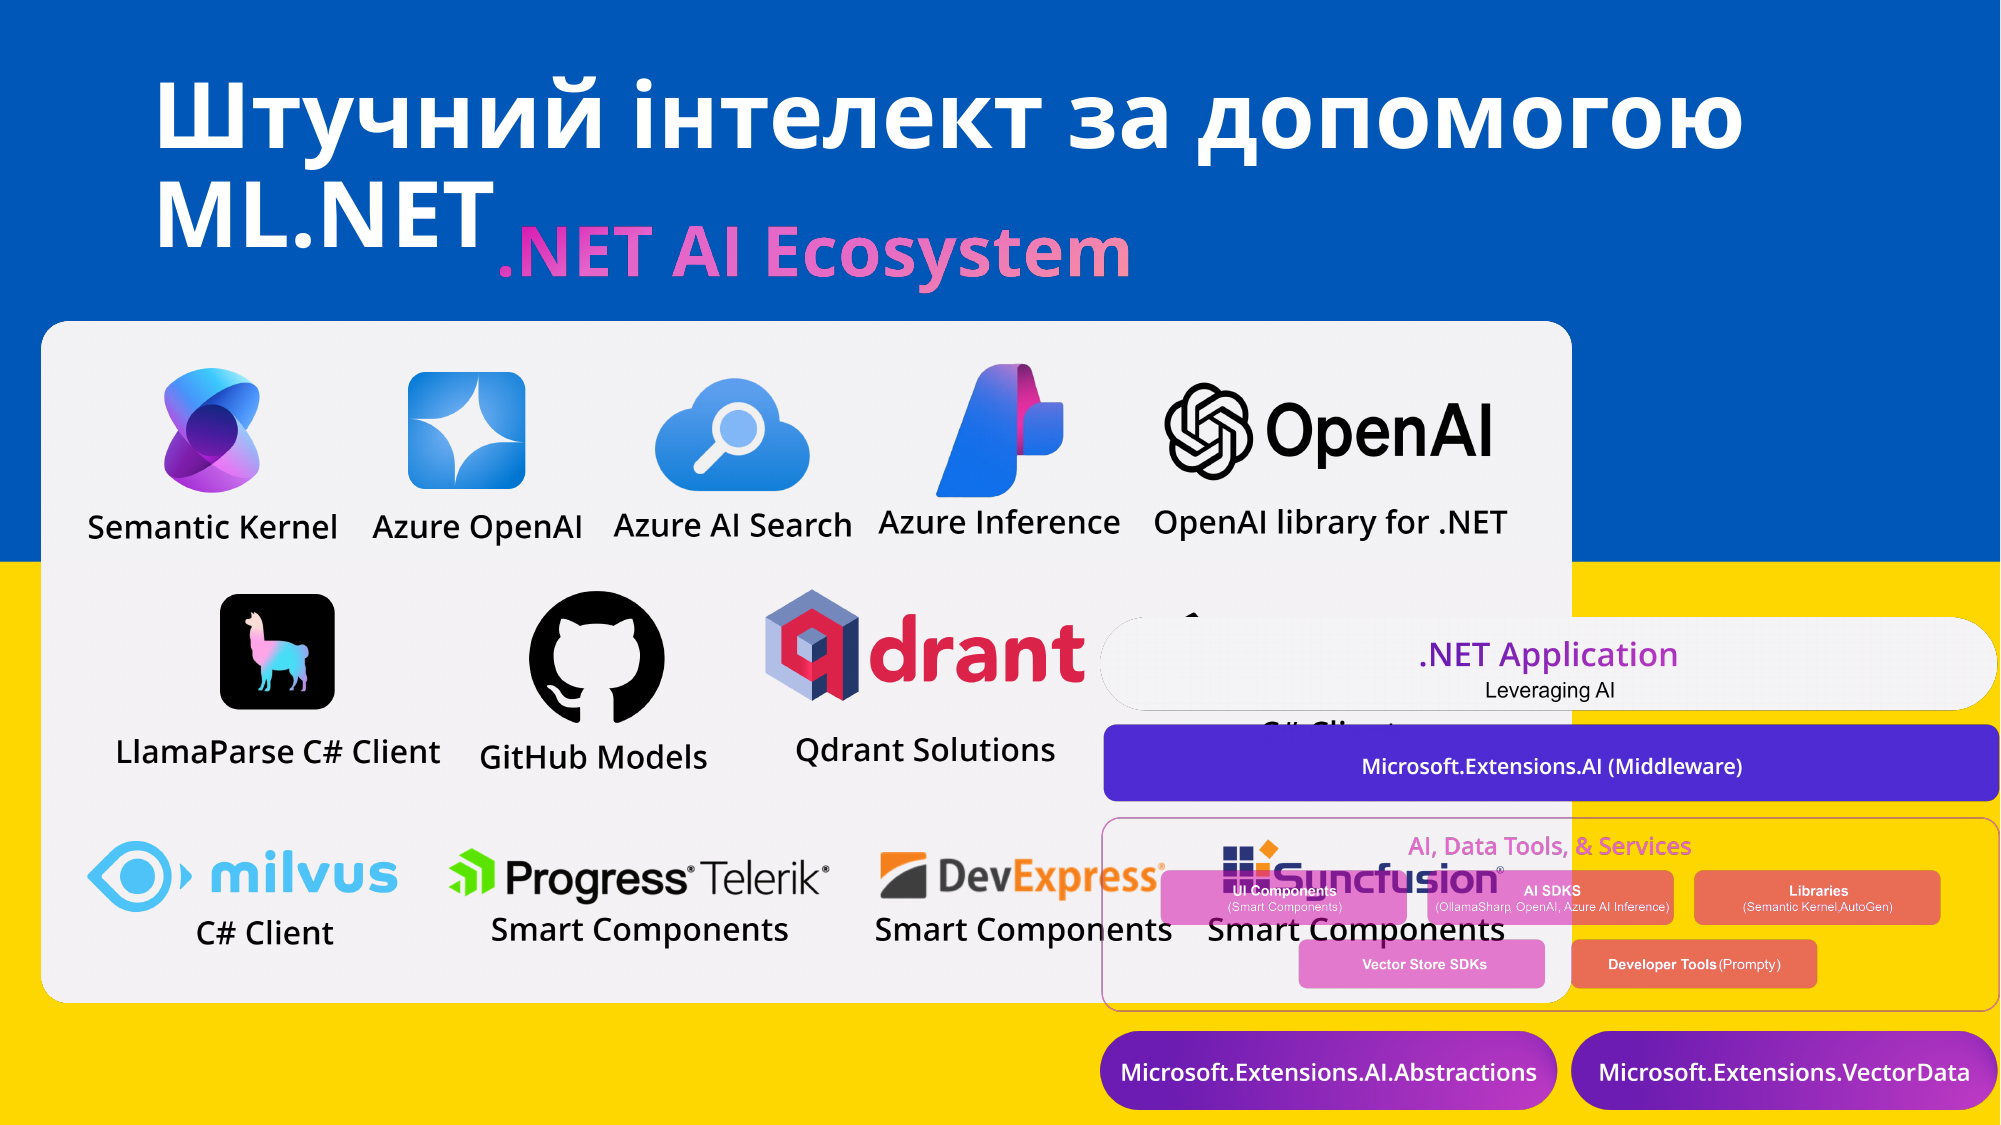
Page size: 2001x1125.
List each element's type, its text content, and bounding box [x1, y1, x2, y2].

title Штучний інтелект за допомогою ML.NET [137, 59, 1863, 278]
picture [0, 0, 2001, 1125]
